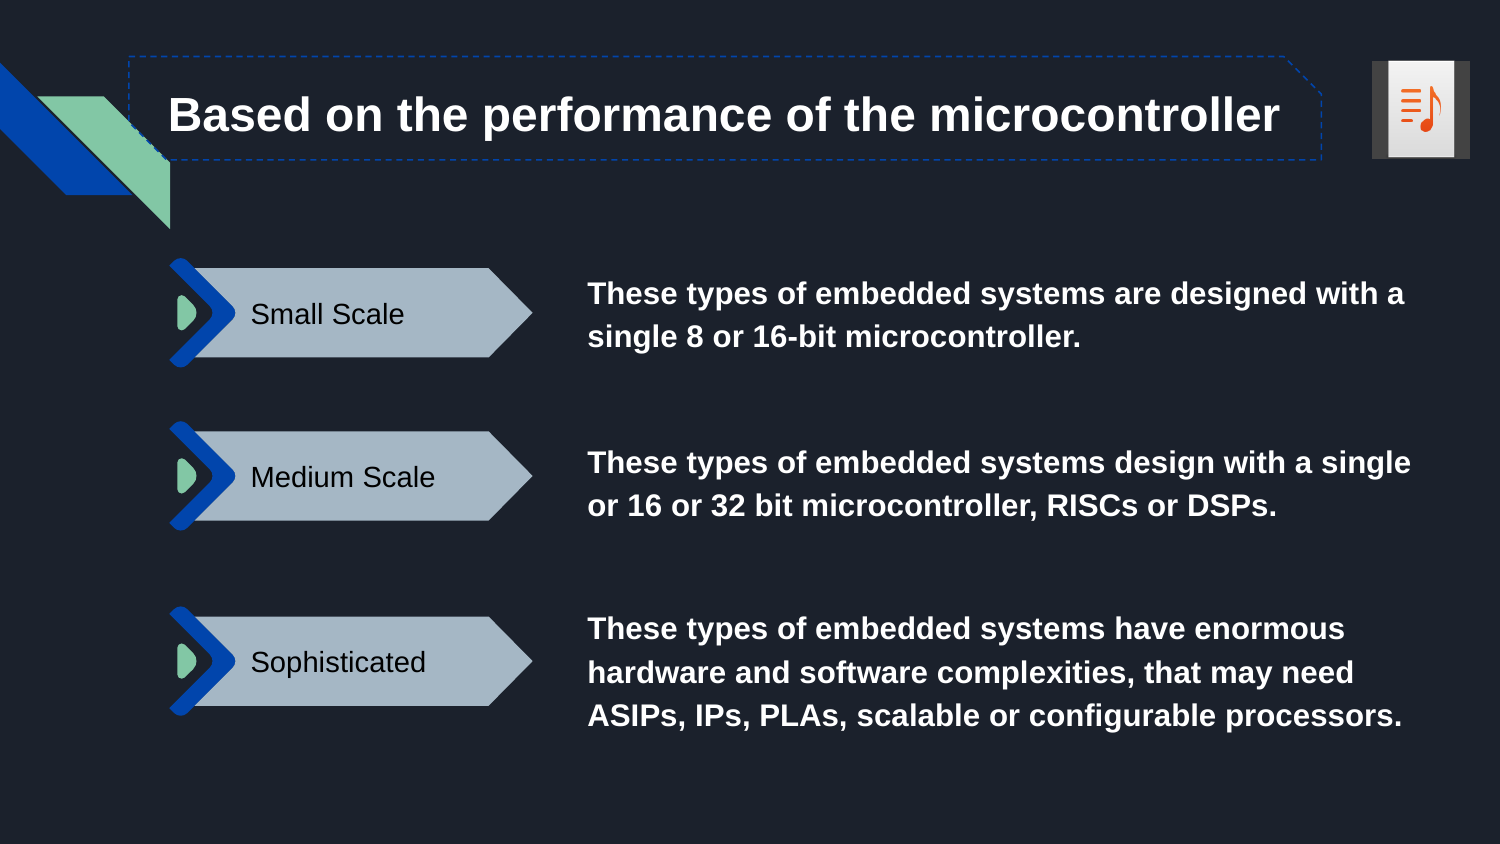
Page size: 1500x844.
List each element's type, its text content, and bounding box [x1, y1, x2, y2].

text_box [169, 257, 533, 368]
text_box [169, 606, 533, 717]
text_box These types of embedded systems are designed with a single 8 or 16-bit microcontroller. [572, 252, 1442, 421]
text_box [1370, 59, 1472, 160]
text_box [169, 420, 533, 531]
text_box These types of embedded systems have enormous hardware and software complexities, that may need ASIPs, IPs, PLAs, scalable or configurable processors. [572, 588, 1442, 758]
text_box These types of embedded systems design with a single or 16 or 32 bit microcontroller, RISCs or DSPs. [572, 421, 1442, 588]
text_box Based on the performance of the microcontroller [128, 56, 1322, 160]
